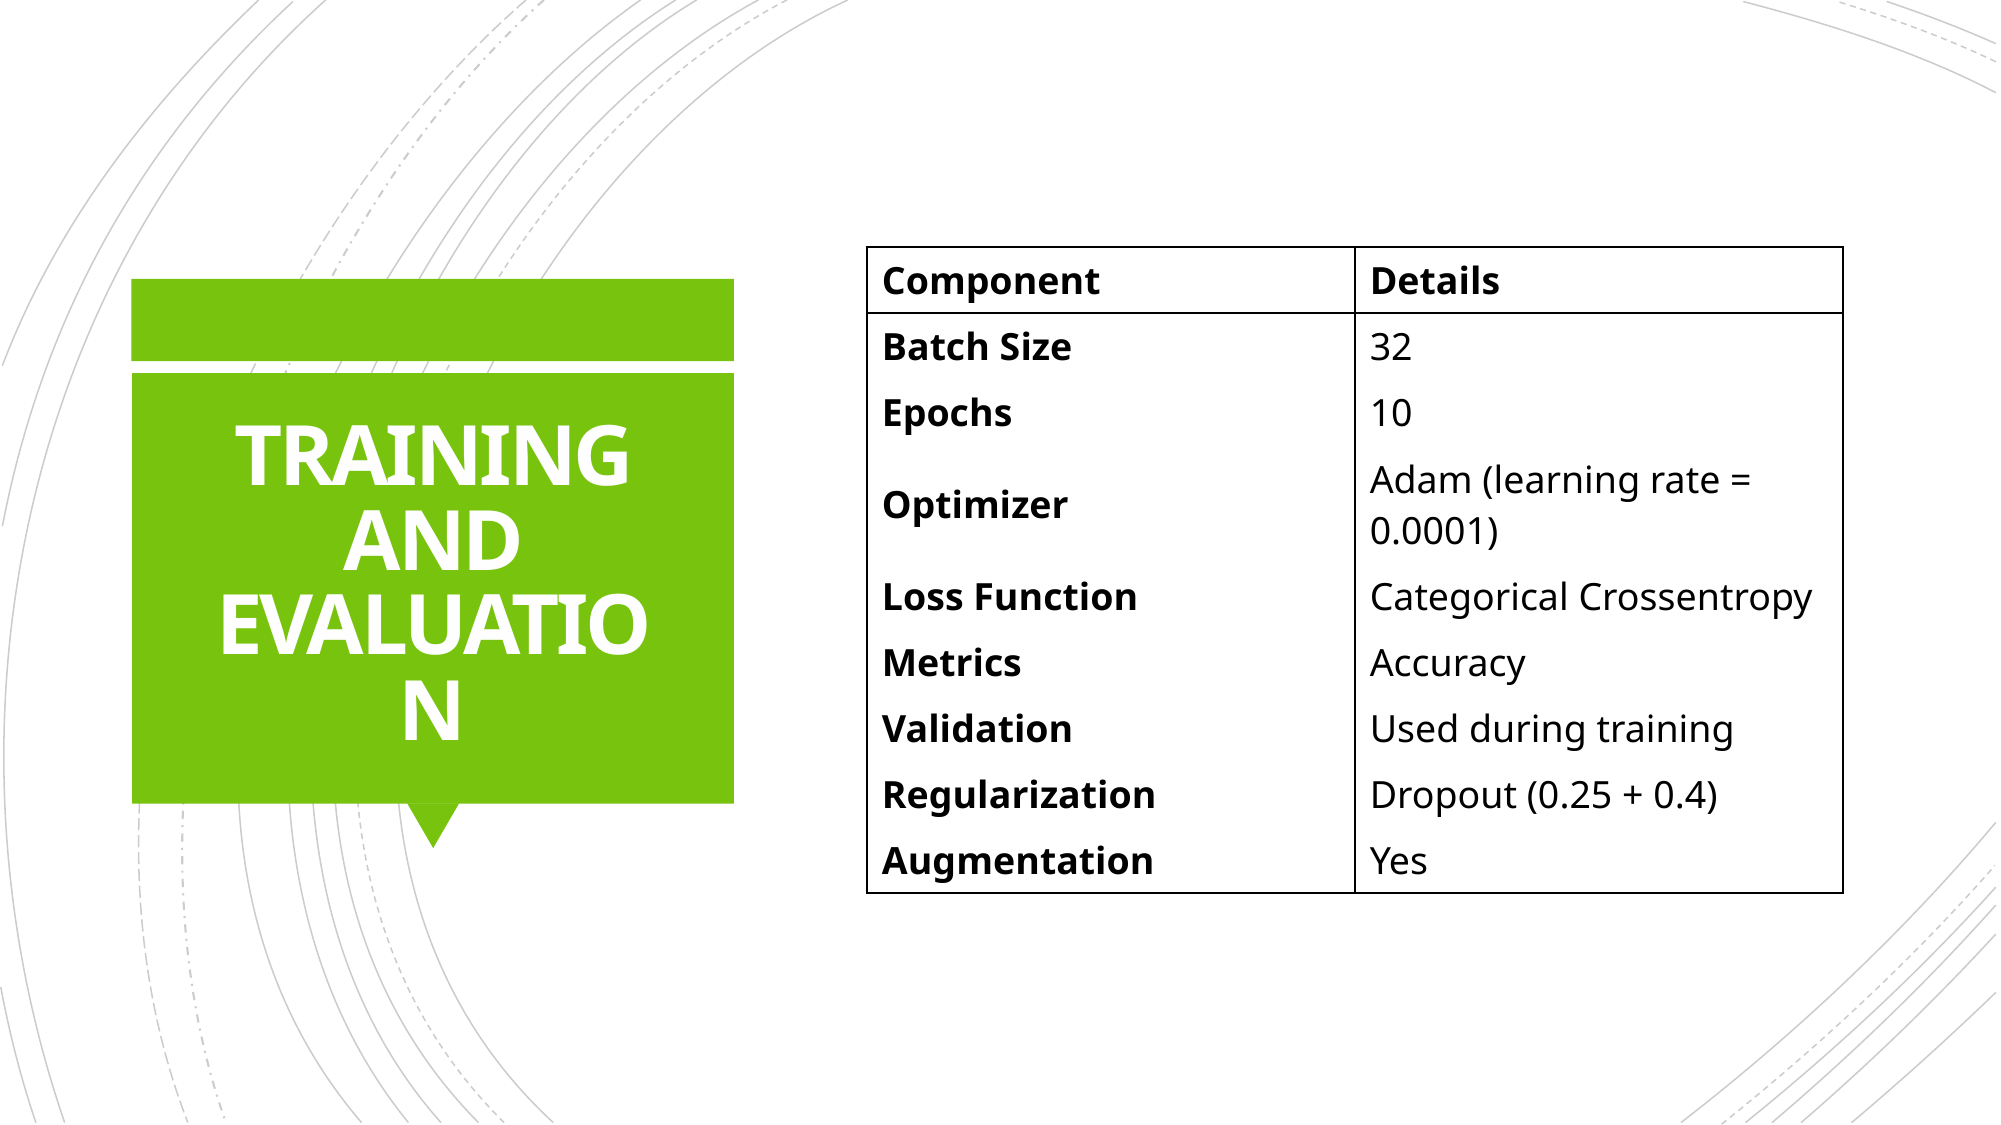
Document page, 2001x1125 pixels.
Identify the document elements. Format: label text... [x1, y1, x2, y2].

table_cell Yes [1356, 827, 1842, 892]
table_cell Regularization [868, 761, 1354, 827]
table_cell Dropout (0.25 + 0.4) [1356, 761, 1842, 827]
table_cell Categorical Crossentropy [1356, 563, 1842, 629]
table_cell Accuracy [1356, 629, 1842, 695]
title TRAINING AND EVALUATION [145, 385, 720, 789]
table_cell Adam (learning rate = 0.0001) [1356, 446, 1842, 563]
table_cell 10 [1356, 379, 1842, 446]
table_cell Optimizer [868, 446, 1354, 563]
table_cell Metrics [868, 629, 1354, 695]
table_cell Validation [868, 695, 1354, 761]
table_cell Epochs [868, 379, 1354, 446]
table_cell Used during training [1356, 695, 1842, 761]
table_header Details [1356, 248, 1842, 312]
table_cell Loss Function [868, 563, 1354, 629]
table_cell Batch Size [868, 314, 1354, 379]
table_cell 32 [1356, 314, 1842, 379]
table_cell Augmentation [868, 827, 1354, 892]
table_header Component [868, 248, 1354, 312]
